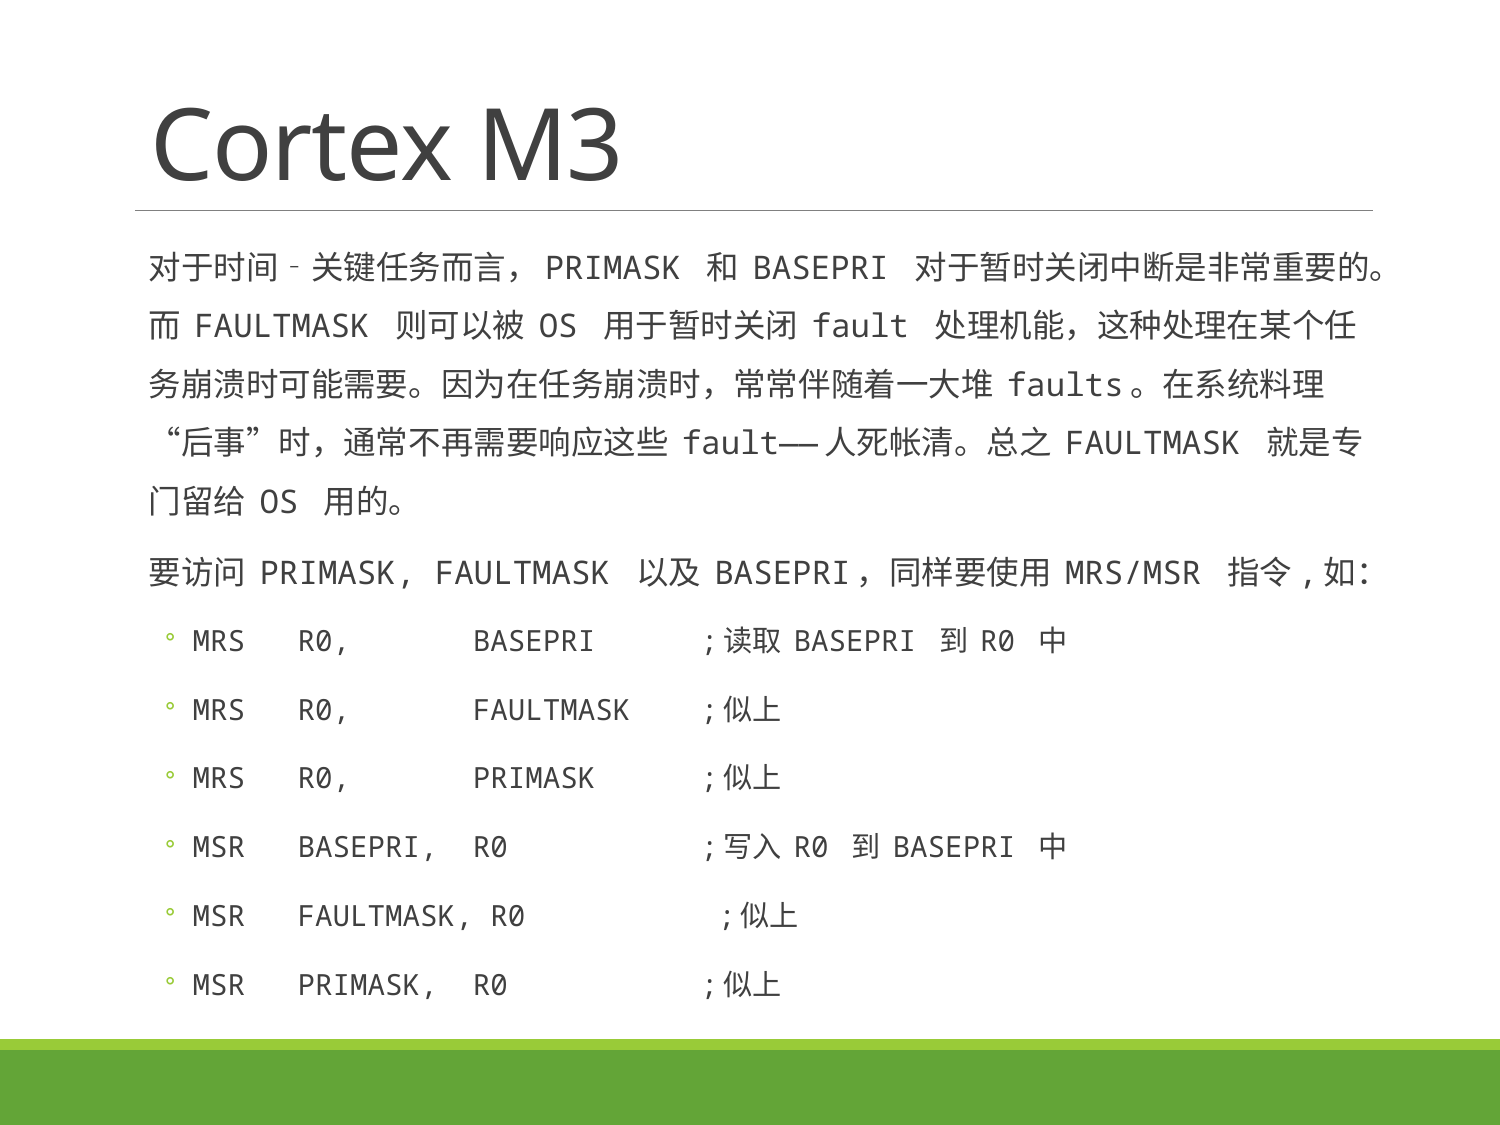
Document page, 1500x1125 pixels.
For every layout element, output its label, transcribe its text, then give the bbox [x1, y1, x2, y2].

title Cortex M3 [135, 47, 1373, 209]
list 对于时间‐关键任务而言，PRIMASK 和 BASEPRI 对于暂时关闭中断是非常重要的。而 FAULTMASK 则可以被 OS 用于暂时关闭 fault 处理机能，这种处理在某个任务崩溃时可能需要。因为在任务崩溃时，常常伴随着一大堆 faults。在系统料理“后事”时，通常不再需要响应这些 fault——人死帐清。总之 FAULTMASK 就是专门留给 OS 用的。 要访问 PRIMASK, FAULTMASK 以及 BASEPRI，同样要使用 MRS/MSR 指令,如： MRS R0, BASEPRI ;读取 BASEPRI 到 R0 中 MRS R0, FAULTMASK ;似上 MRS R0, PRIMASK ;似上 MSR BASEPRI, R0 ;写入 R0 到 BASEPRI 中 MSR FAULTMASK, R0 ;似上 MSR PRIMASK, R0 ;似上 [135, 219, 1373, 1022]
